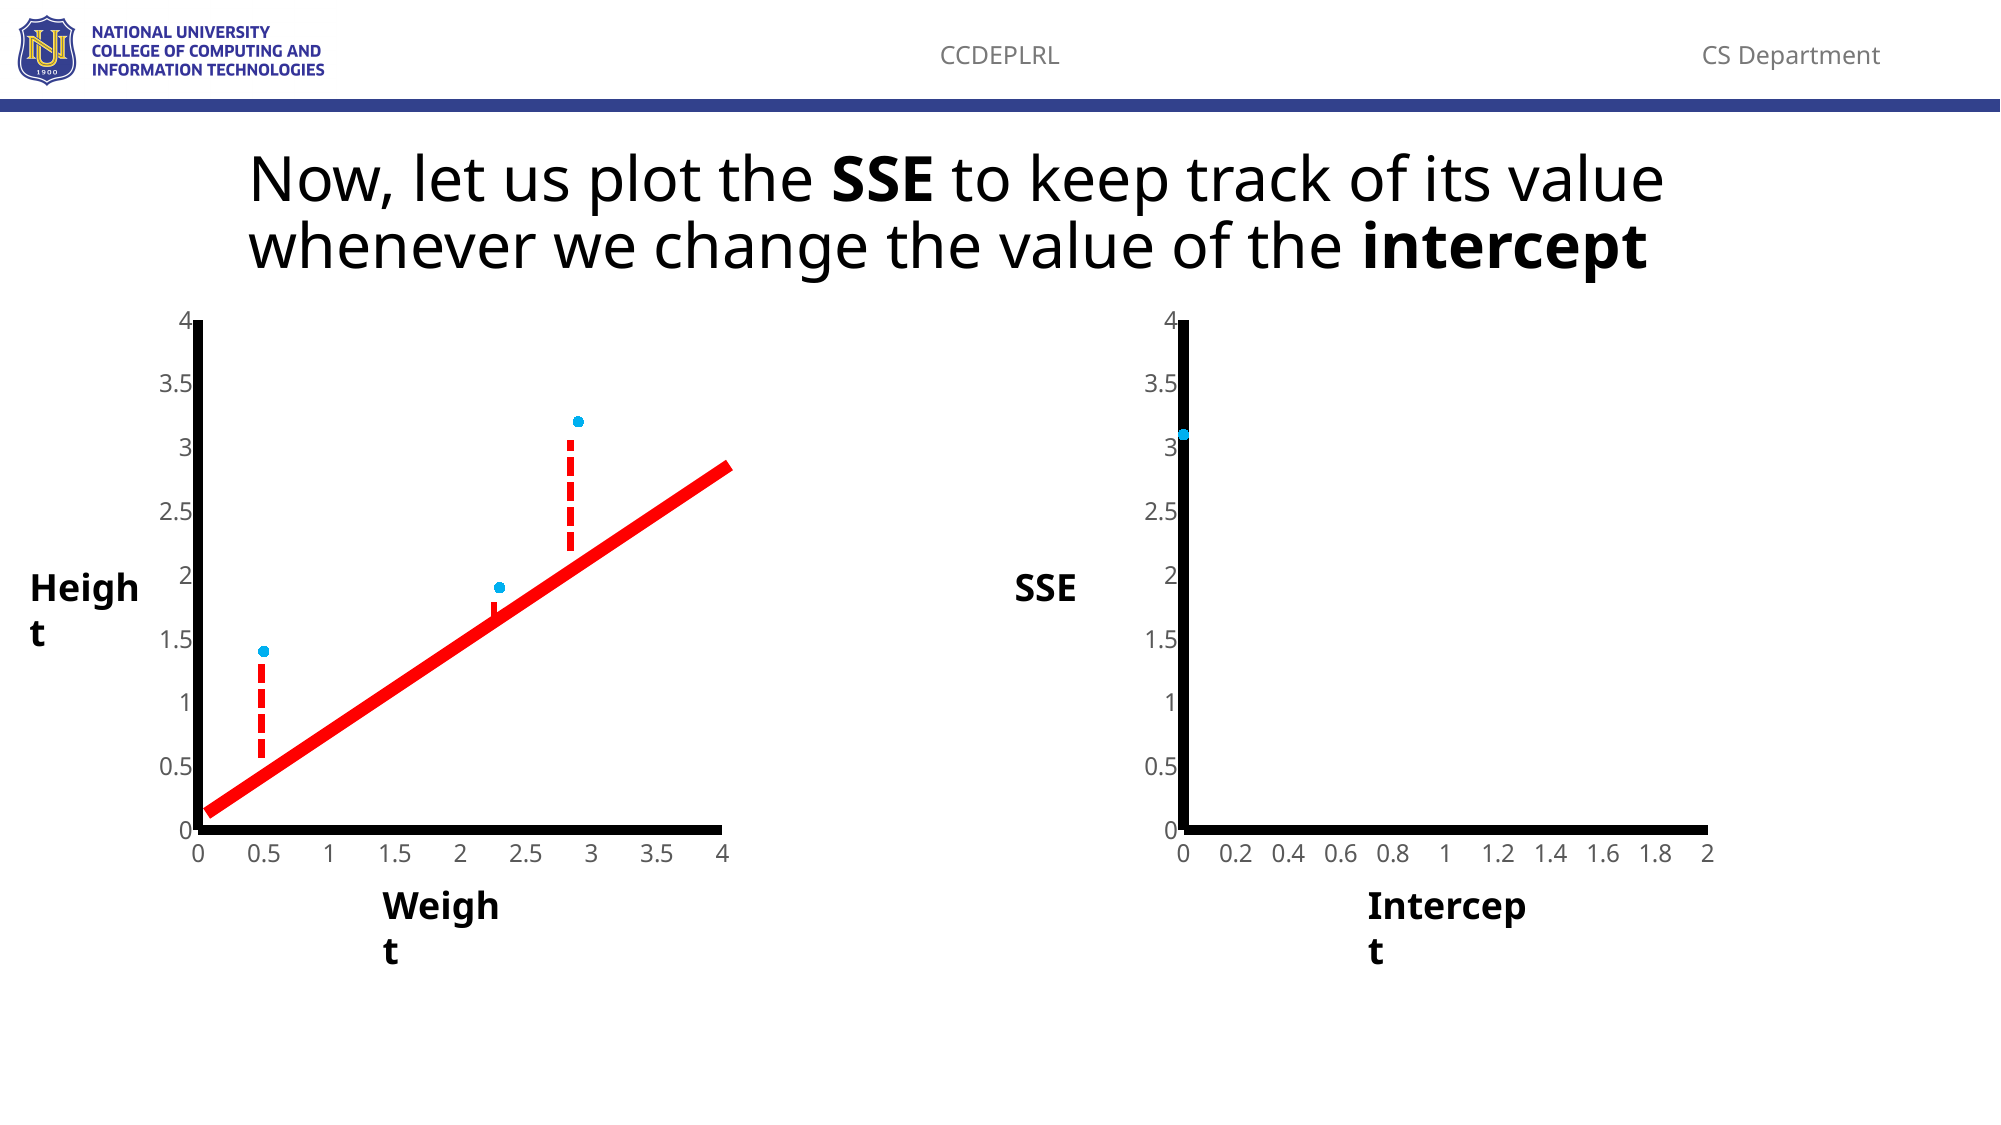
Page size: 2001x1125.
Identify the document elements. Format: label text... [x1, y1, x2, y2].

text_box Intercept [1353, 874, 1556, 980]
picture [0, 0, 337, 99]
text_box Weight [367, 874, 521, 980]
chart [1143, 302, 1716, 873]
text_box Height [14, 556, 158, 662]
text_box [206, 464, 730, 814]
list Now, let us plot the SSE to keep track of its value whenever we change the value of the intercept [233, 139, 1868, 283]
chart [158, 302, 730, 873]
text_box SSE [999, 556, 1143, 617]
